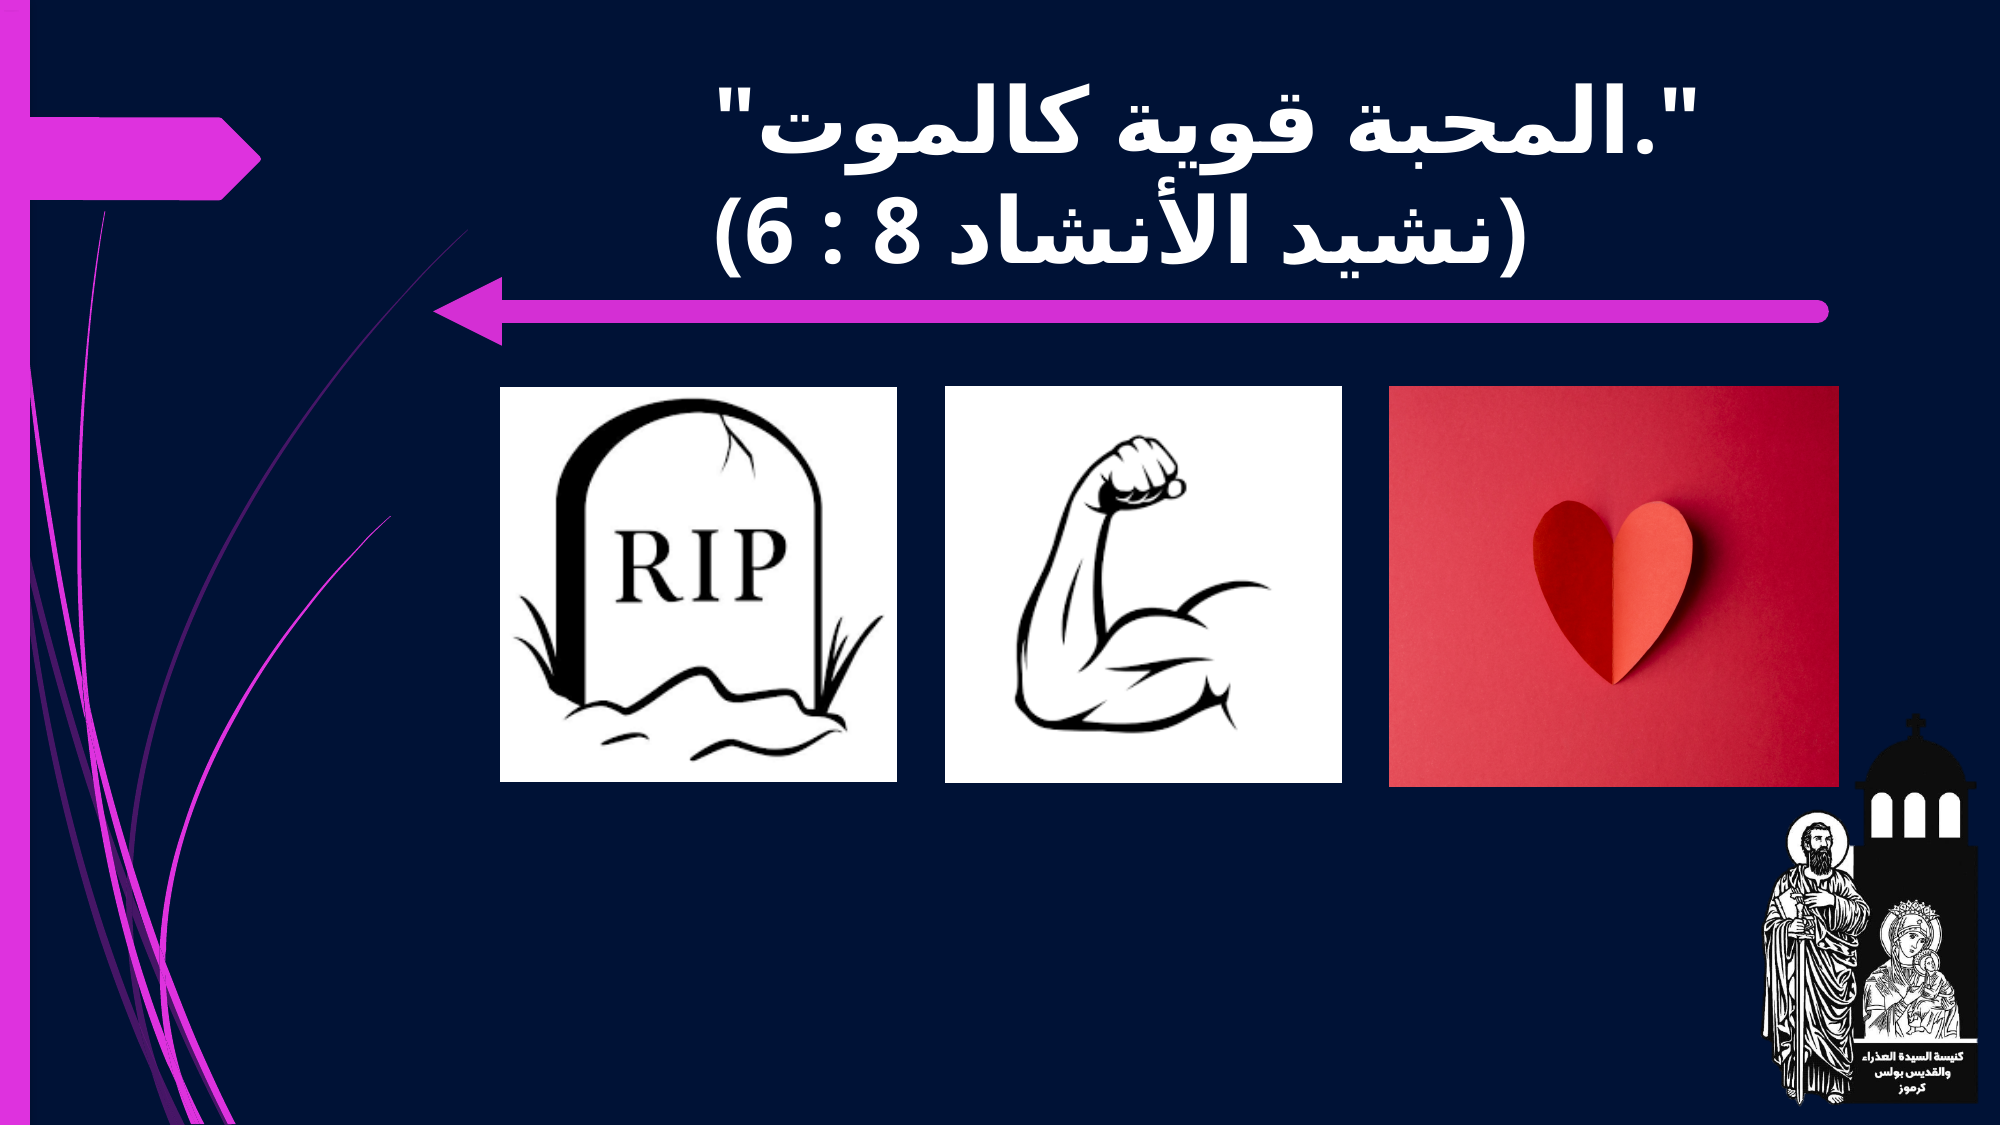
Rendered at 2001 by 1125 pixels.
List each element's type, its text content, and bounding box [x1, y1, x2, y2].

picture [1389, 386, 2000, 1125]
picture [500, 387, 897, 783]
picture [944, 386, 1342, 784]
text_box "المحبة قوية كالموت." (نشيد الأنشاد 8 : 6) [698, 54, 1765, 290]
